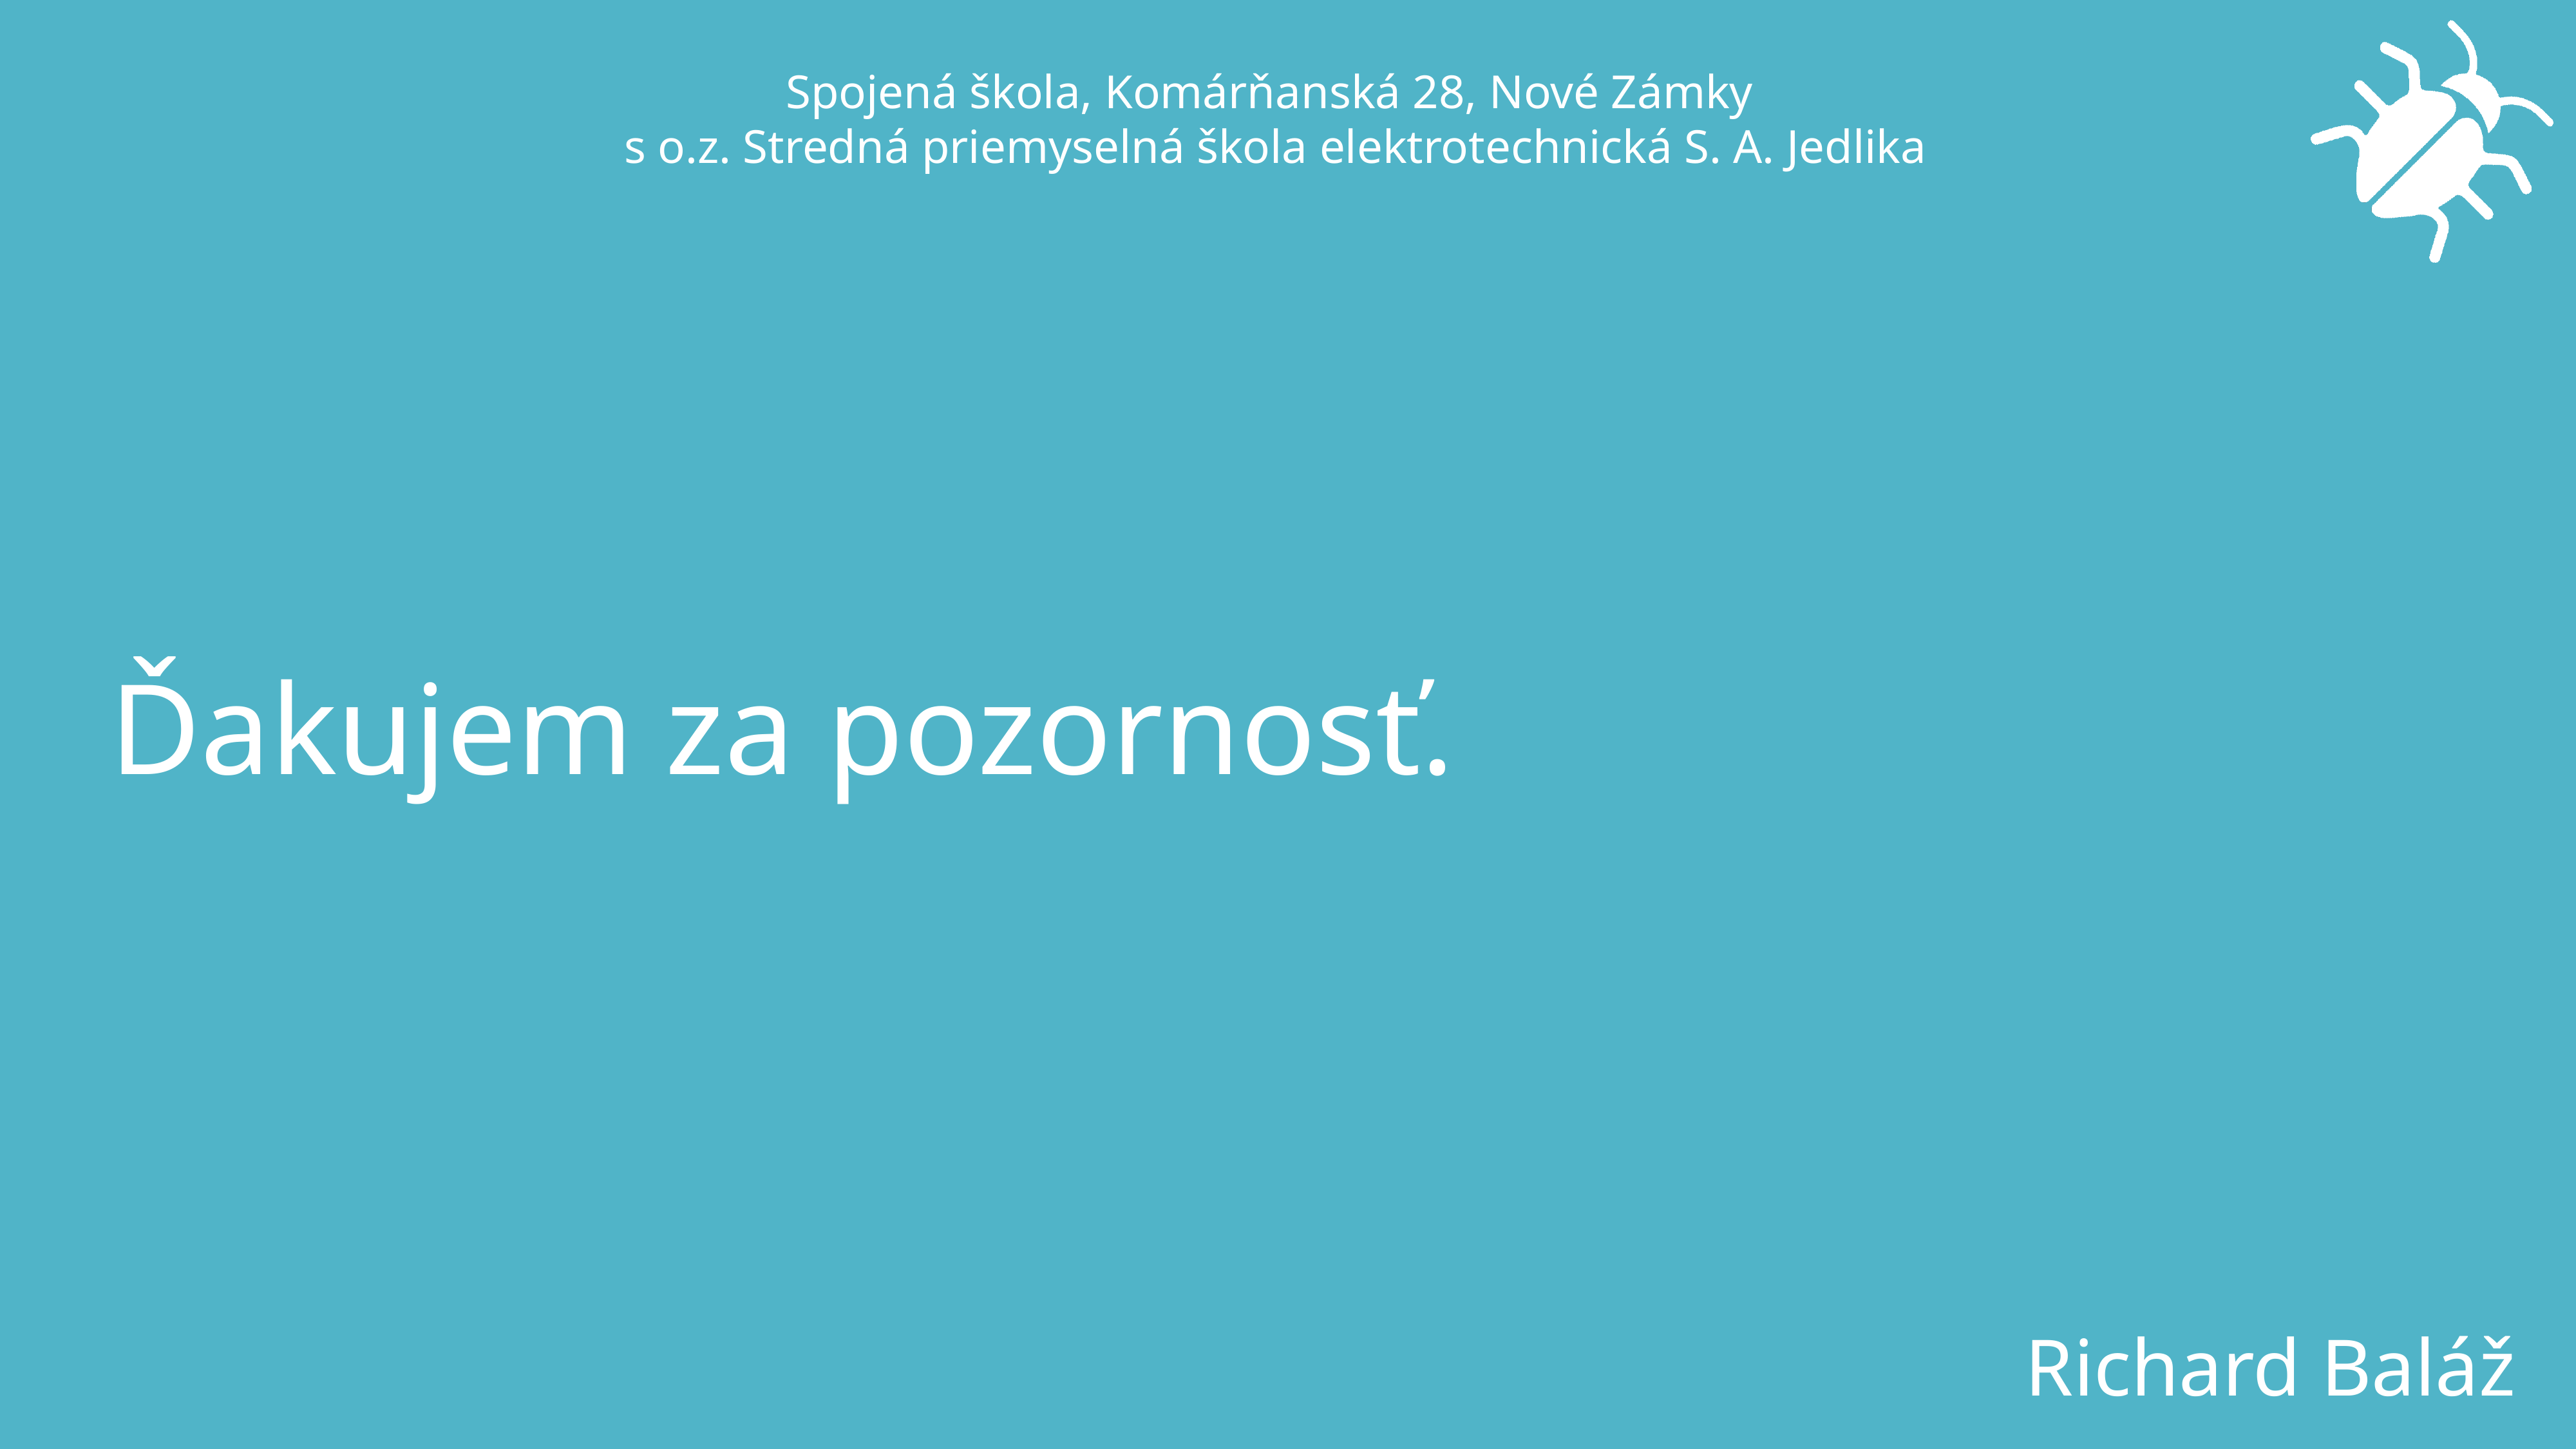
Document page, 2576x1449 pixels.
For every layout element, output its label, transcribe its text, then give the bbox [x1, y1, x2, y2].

text_box Richard Baláž [1962, 1312, 2576, 1447]
list Ďakujem za pozornosť. [104, 256, 1628, 1193]
picture [2311, 19, 2553, 263]
text_box Spojená škola, Komárňanská 28, Nové Zámky s o.z. Stredná priemyselná škola elektrotechnická S. A. Jedlika [618, 57, 1933, 178]
